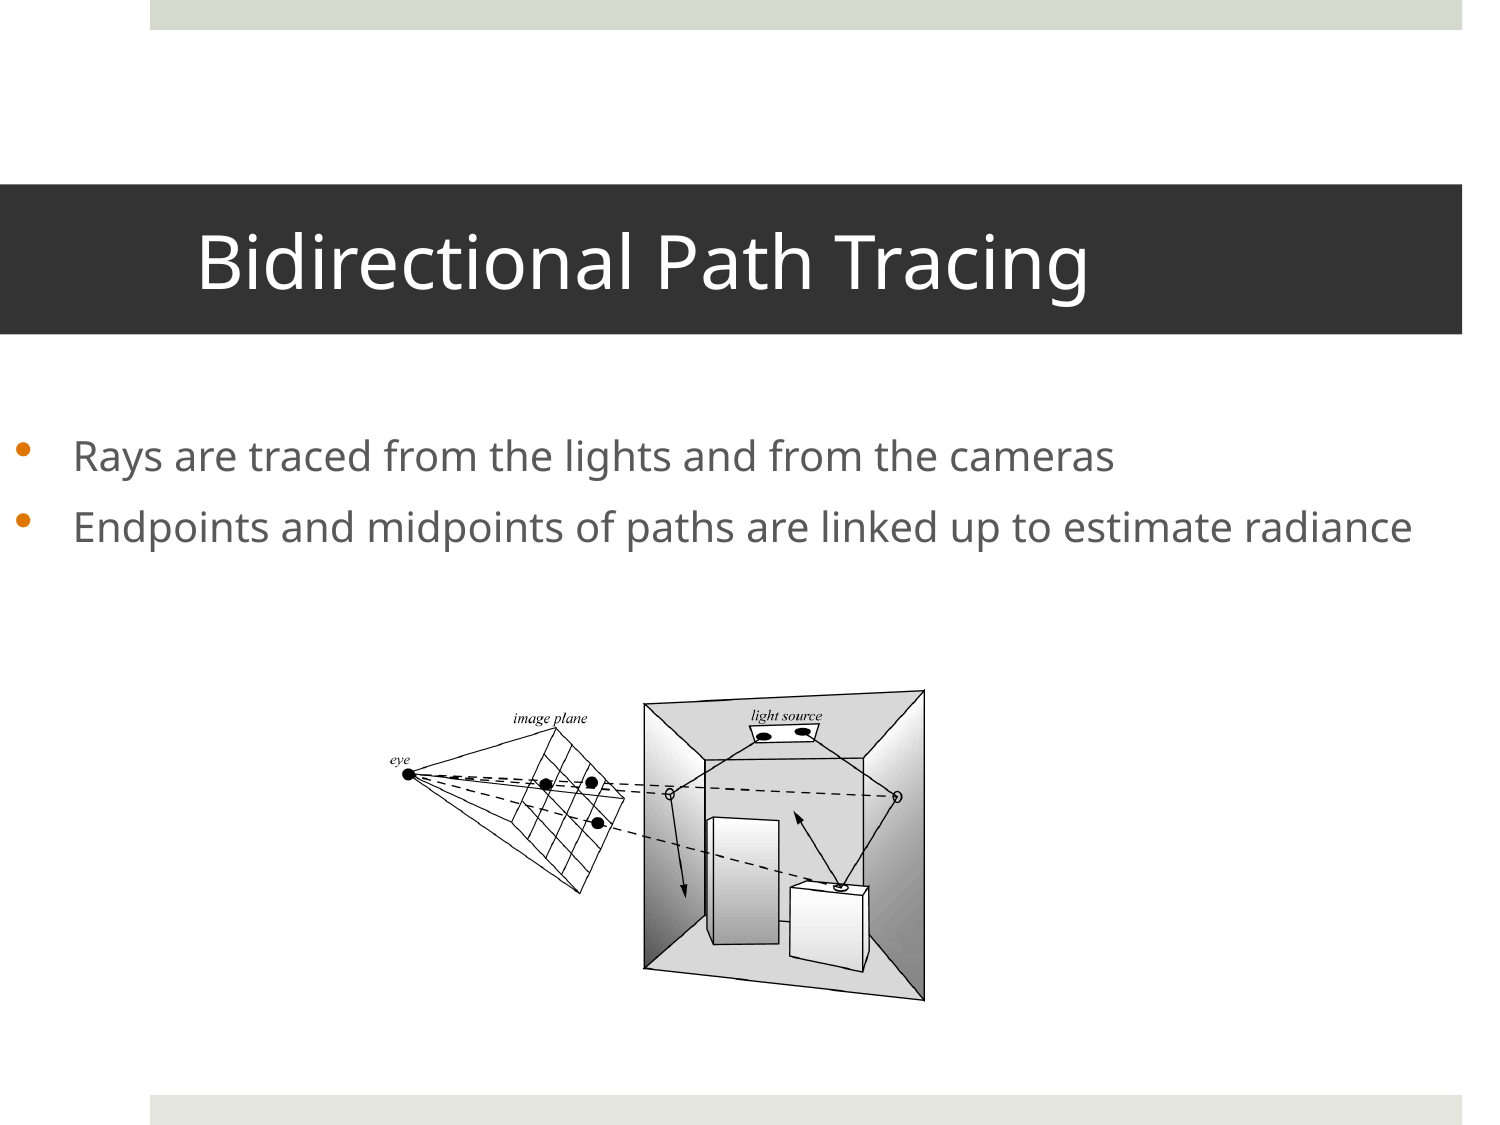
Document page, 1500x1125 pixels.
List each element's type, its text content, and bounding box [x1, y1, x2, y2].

picture [389, 689, 926, 1003]
title Bidirectional Path Tracing [0, 184, 1463, 335]
list Rays are traced from the lights and from the cameras Endpoints and midpoints of paths are linked up to estimate radiance [1, 422, 1500, 1025]
